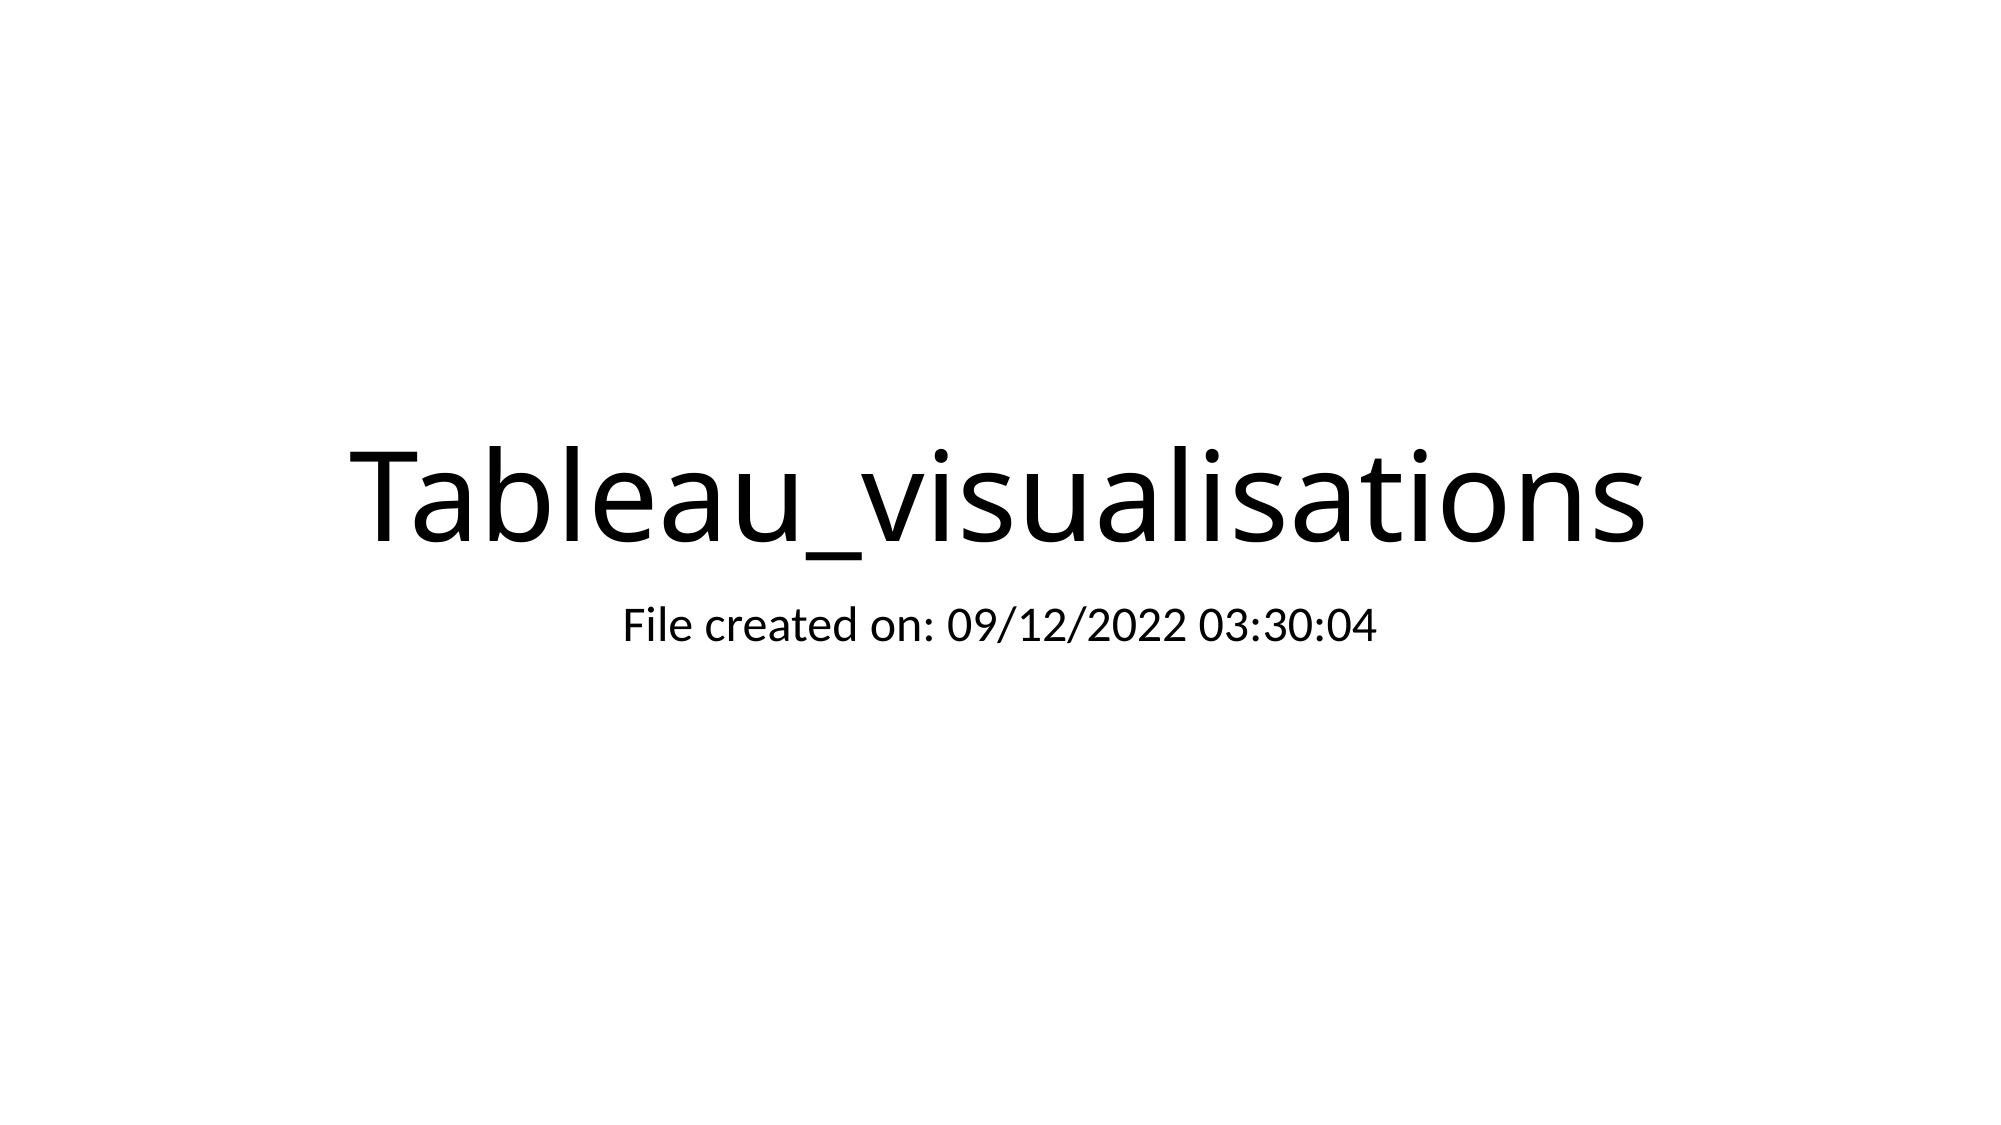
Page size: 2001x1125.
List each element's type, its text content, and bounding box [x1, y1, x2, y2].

subtitle File created on: 09/12/2022 03:30:04 [249, 590, 1750, 863]
title Tableau_visualisations [249, 184, 1750, 576]
